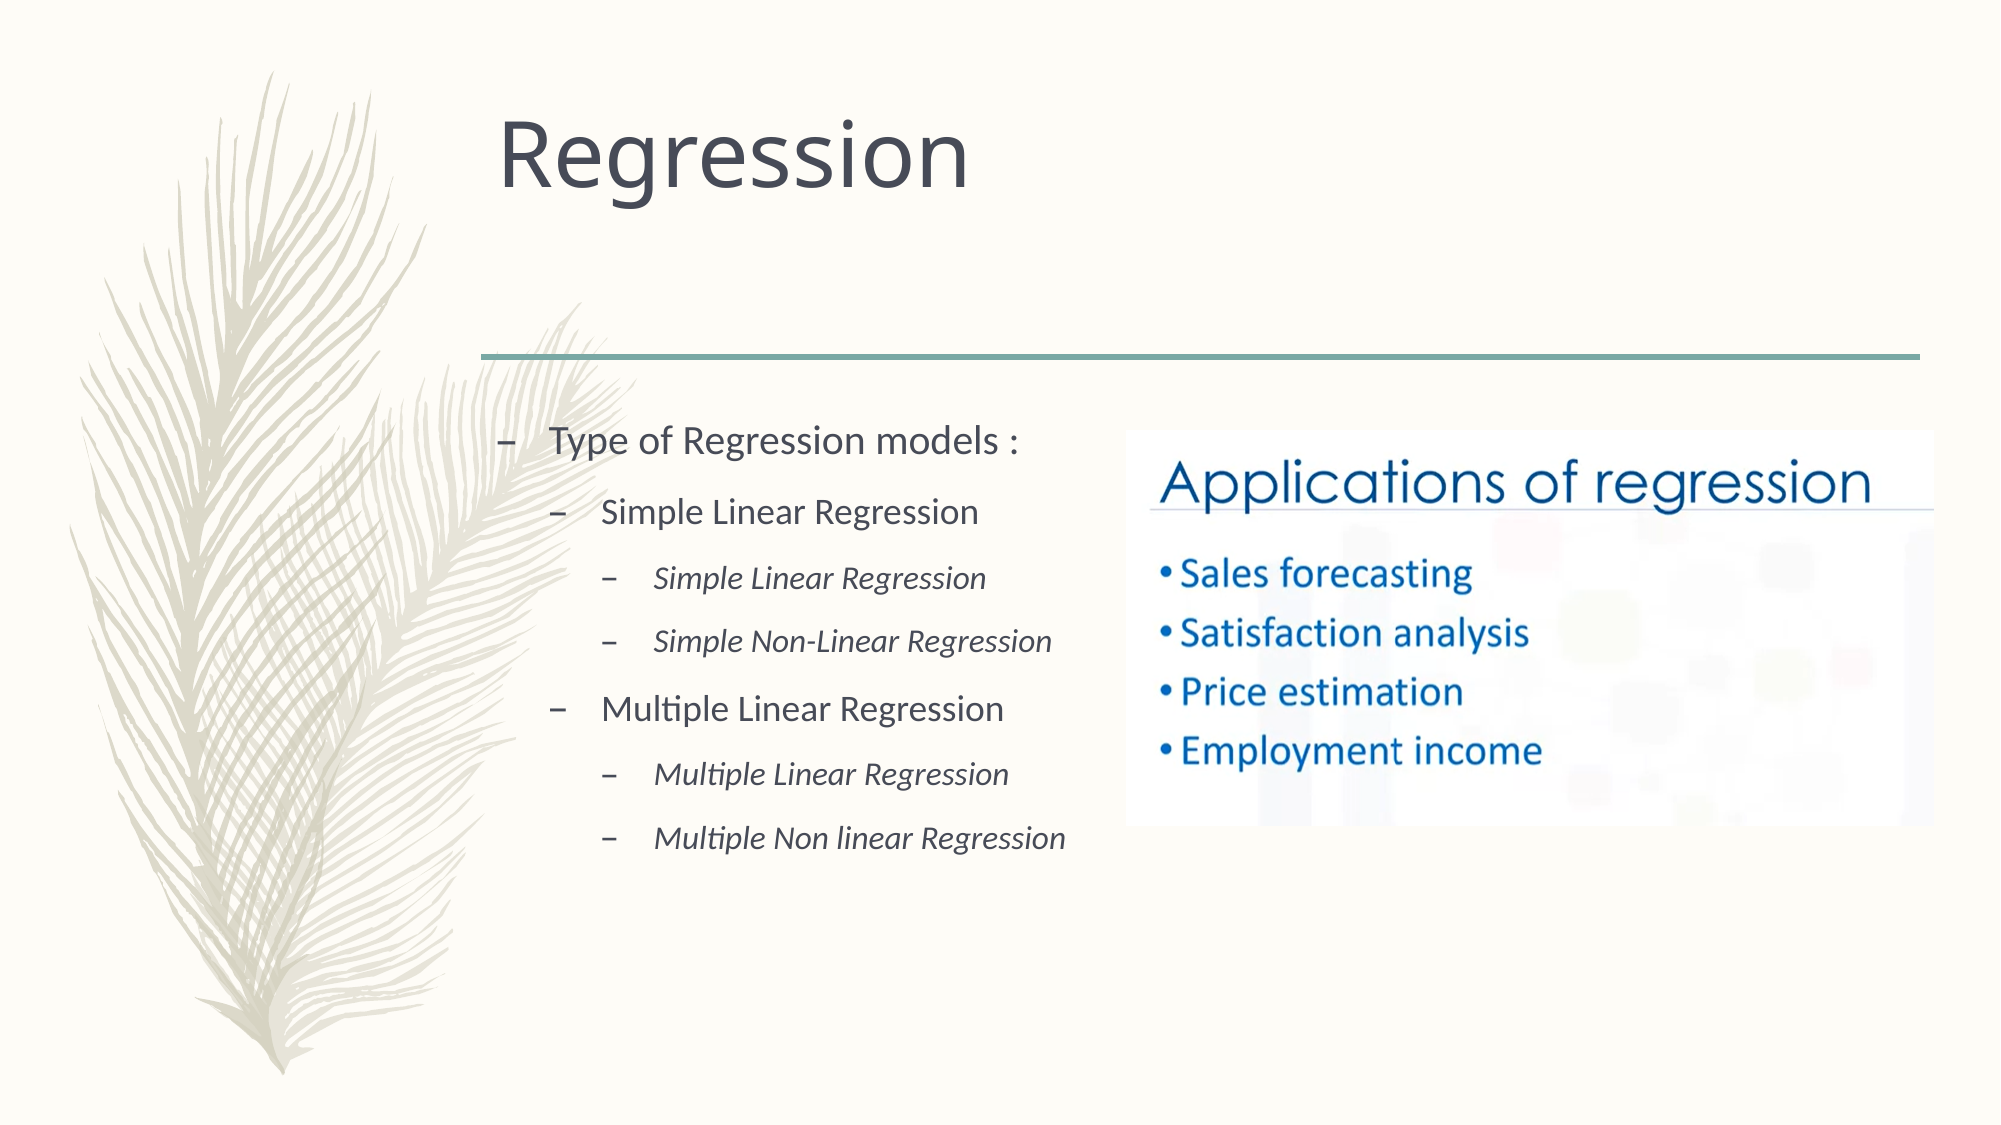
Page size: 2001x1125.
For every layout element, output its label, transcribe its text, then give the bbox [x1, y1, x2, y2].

list Type of Regression models : Simple Linear Regression Simple Linear Regression Simple Non-Linear Regression Multiple Linear Regression Multiple Linear Regression Multiple Non linear Regression [481, 399, 1157, 999]
title Regression [481, 93, 1920, 350]
picture [1126, 430, 1934, 827]
